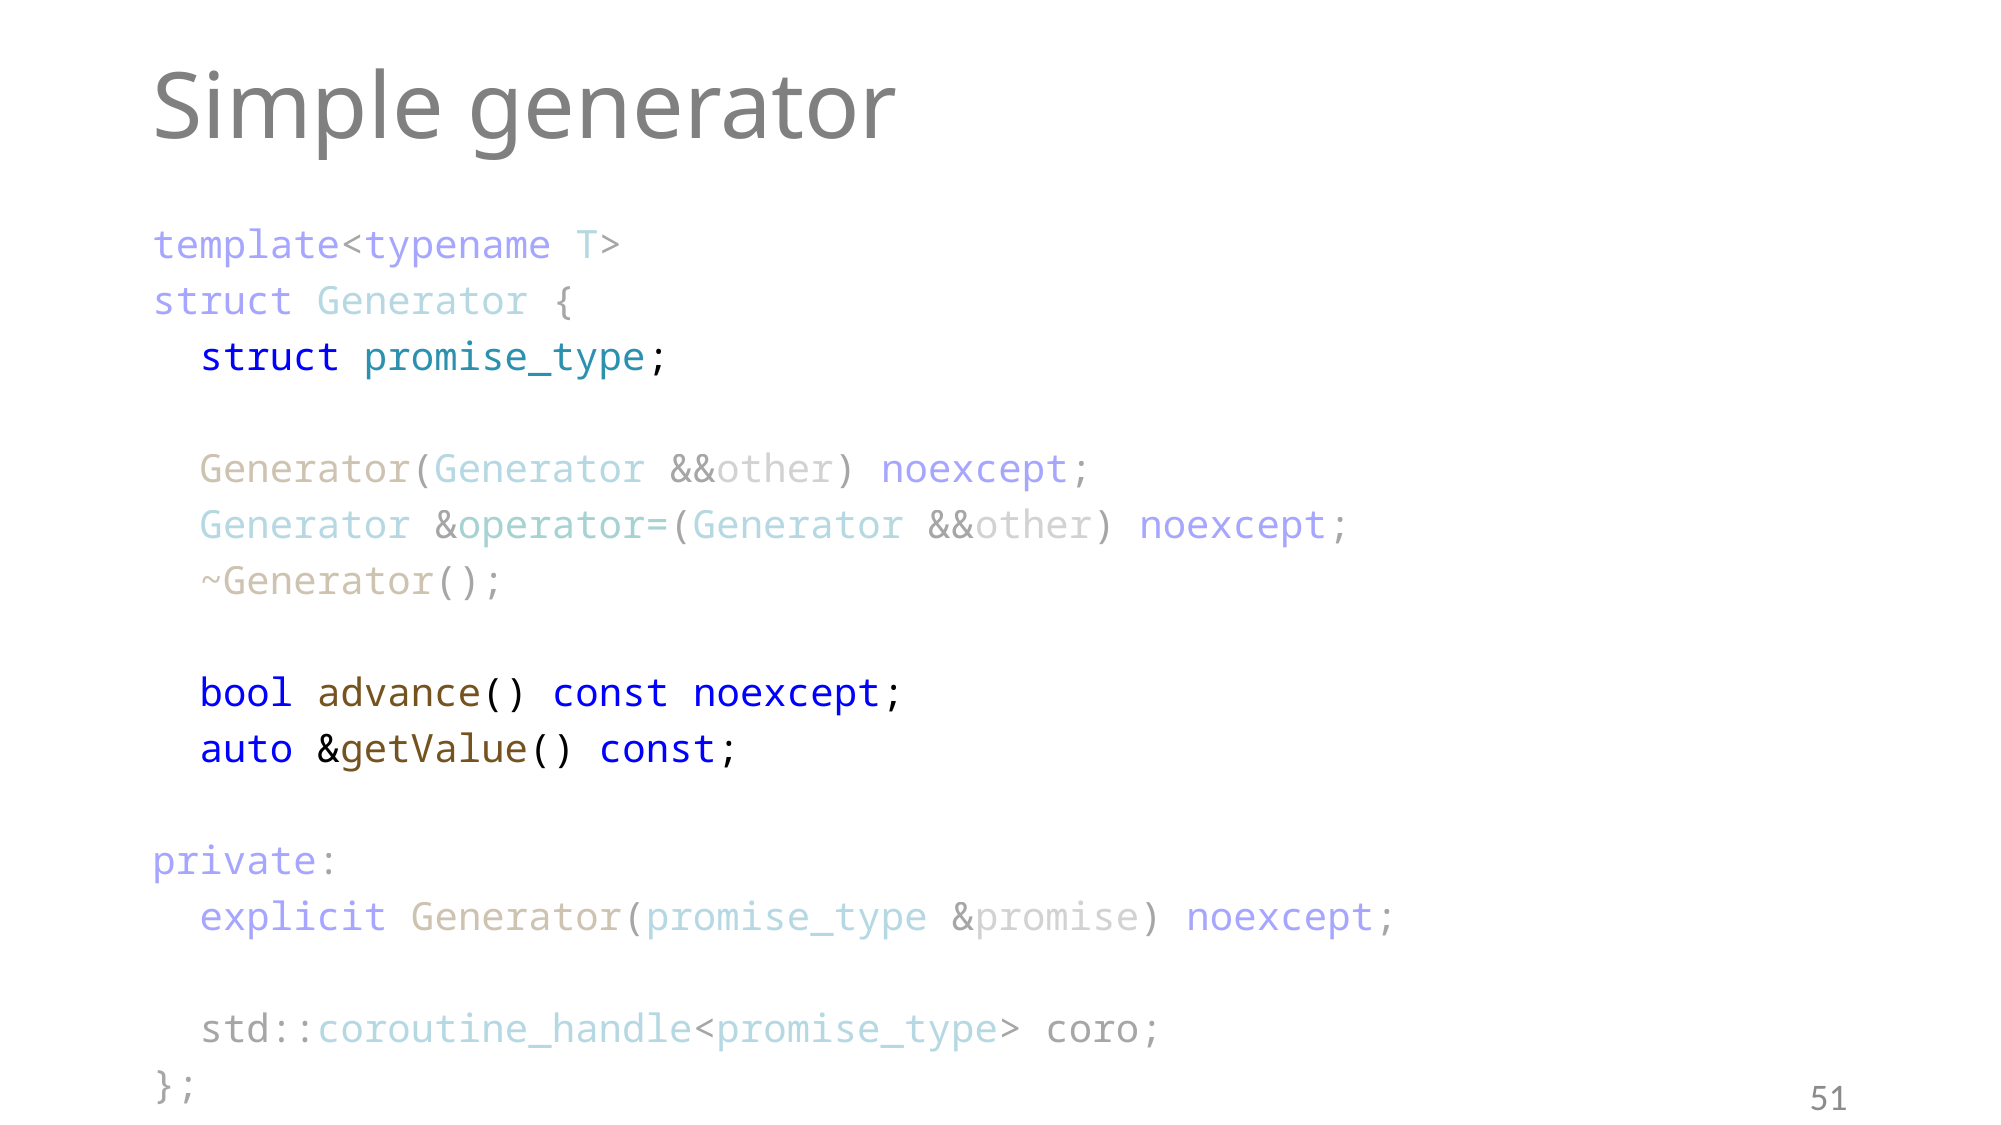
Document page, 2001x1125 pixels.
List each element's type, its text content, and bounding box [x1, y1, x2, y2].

title Simple generator [137, 0, 1863, 217]
list template<typename T> struct Generator { struct promise_type; Generator(Generator &&other) noexcept; Generator &operator=(Generator &&other) noexcept; ~Generator(); bool advance() const noexcept; auto &getValue() const; private: explicit Generator(promise_type &promise) noexcept; std::coroutine_handle<promise_type> coro; }; [137, 217, 1863, 1125]
slide_number 51 [1412, 1065, 1863, 1125]
